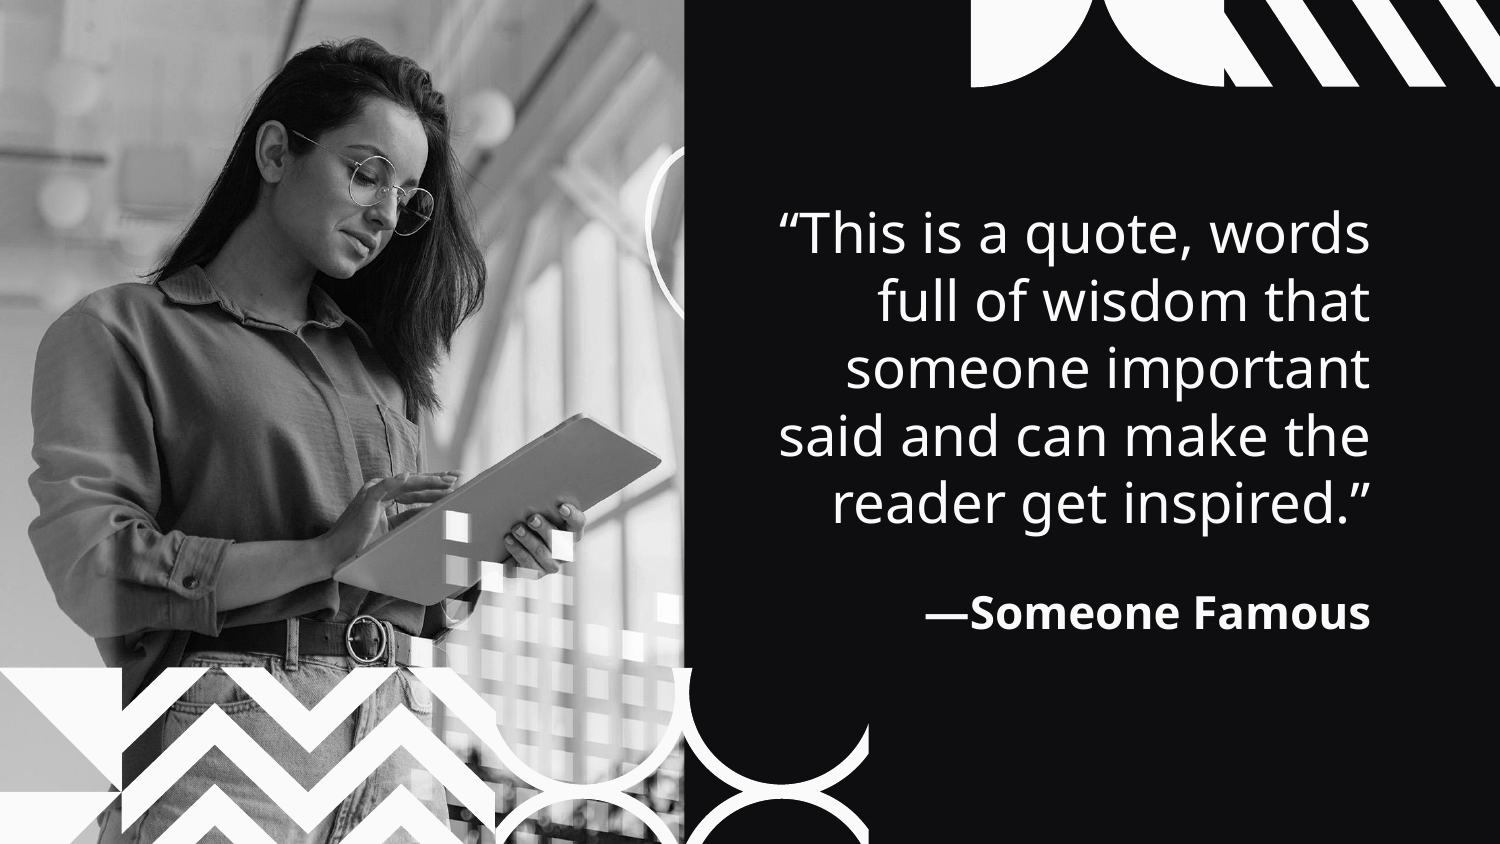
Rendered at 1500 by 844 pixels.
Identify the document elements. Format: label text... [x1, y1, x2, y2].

picture [0, 0, 685, 667]
subtitle “This is a quote, words full of wisdom that someone important said and can make the reader get inspired.” [733, 172, 1387, 560]
title —Someone Famous [733, 567, 1387, 656]
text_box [0, 667, 869, 844]
